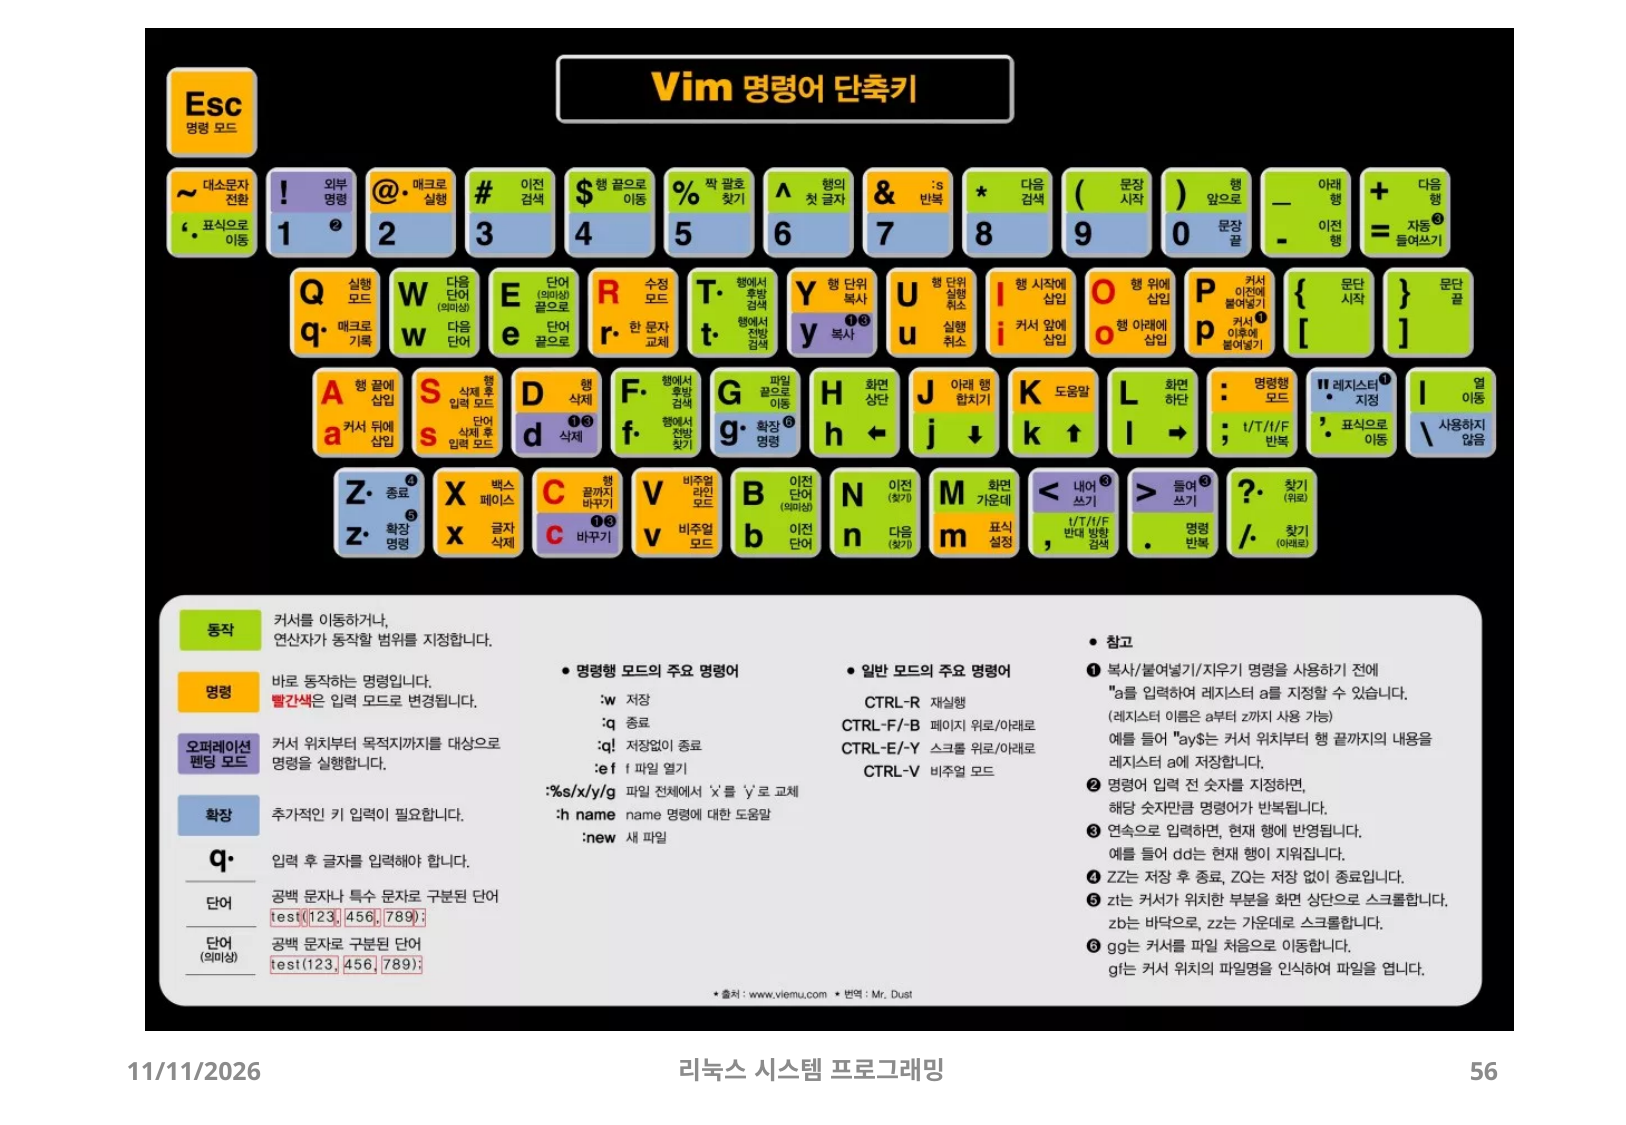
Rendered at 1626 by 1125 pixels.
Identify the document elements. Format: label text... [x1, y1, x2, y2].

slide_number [111, 1042, 303, 1103]
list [145, 28, 1514, 1031]
footer 리눅스 시스템 프로그래밍 [538, 1042, 1087, 1103]
slide_number 56 [1433, 1042, 1514, 1103]
